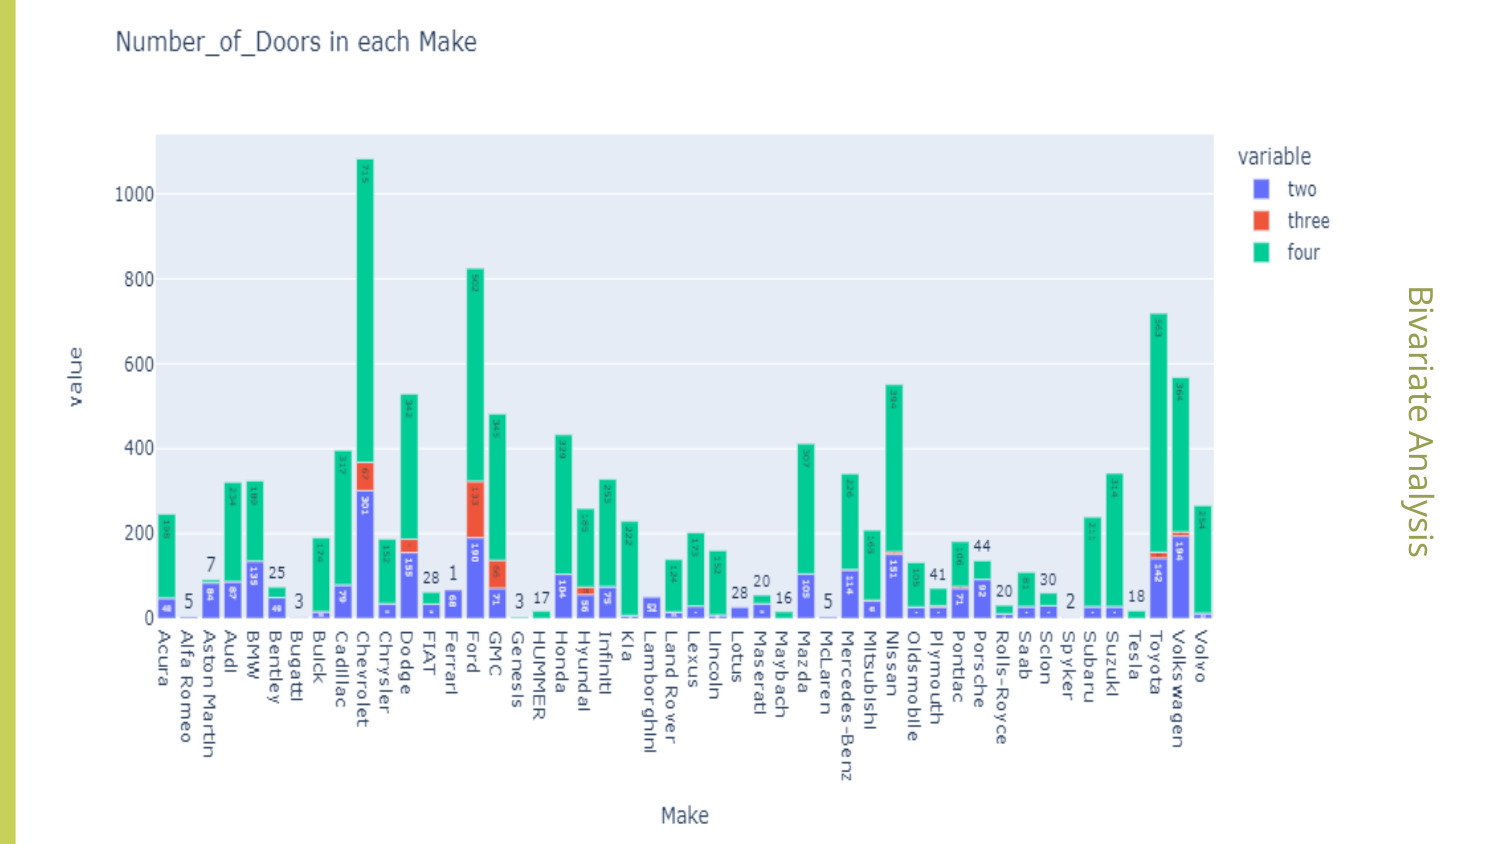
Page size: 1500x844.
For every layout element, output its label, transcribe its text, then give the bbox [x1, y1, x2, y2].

picture [49, 0, 1354, 844]
title Bivariate Analysis [1387, 135, 1500, 708]
text_box [0, 0, 16, 844]
